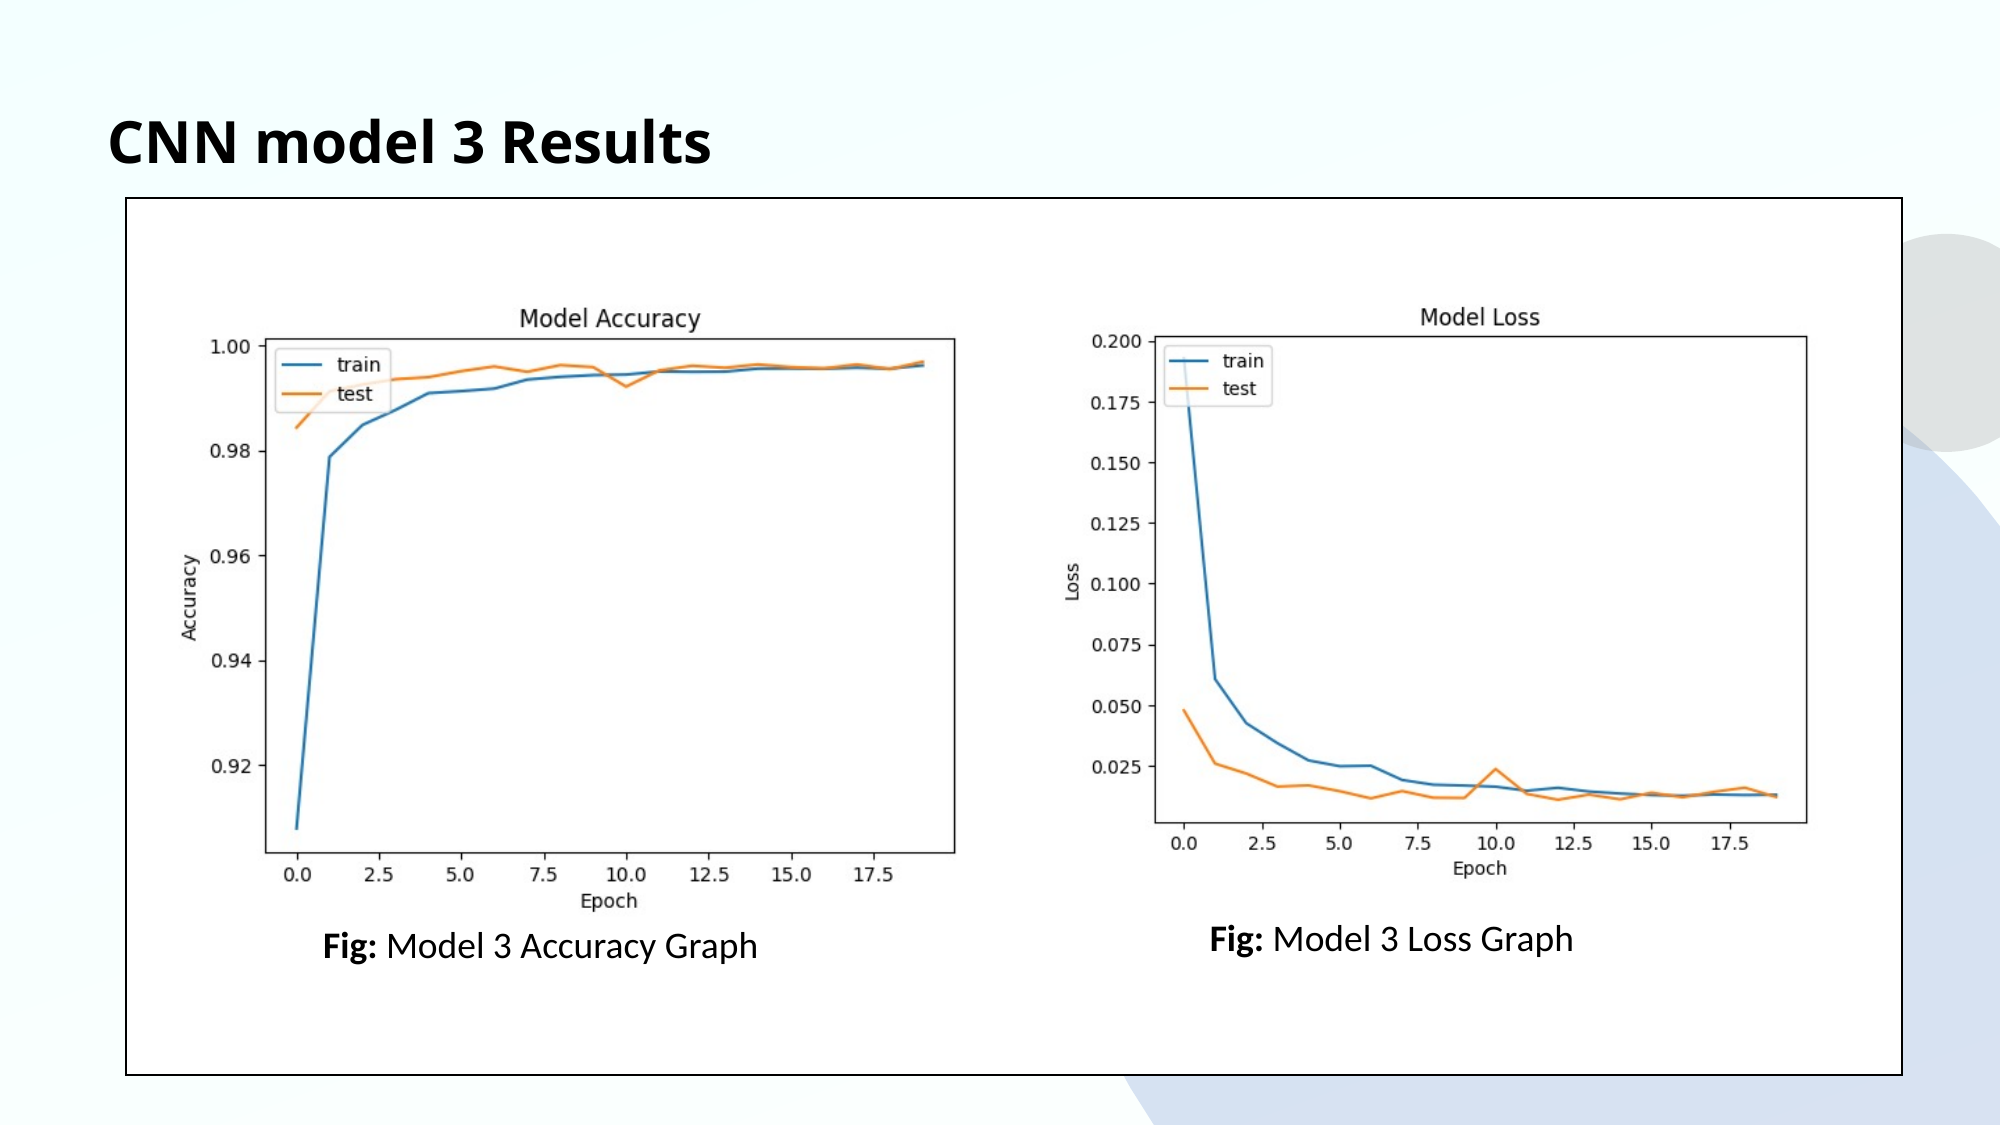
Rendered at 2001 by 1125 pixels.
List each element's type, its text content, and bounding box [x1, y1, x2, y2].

text_box Fig: Model 3 Loss Graph [1194, 906, 1740, 967]
picture [1051, 294, 1818, 892]
text_box Fig: Model 3 Accuracy Graph [308, 926, 854, 974]
text_box CNN model 3 Results [93, 97, 728, 183]
picture [168, 294, 968, 926]
text_box [125, 197, 1903, 1076]
